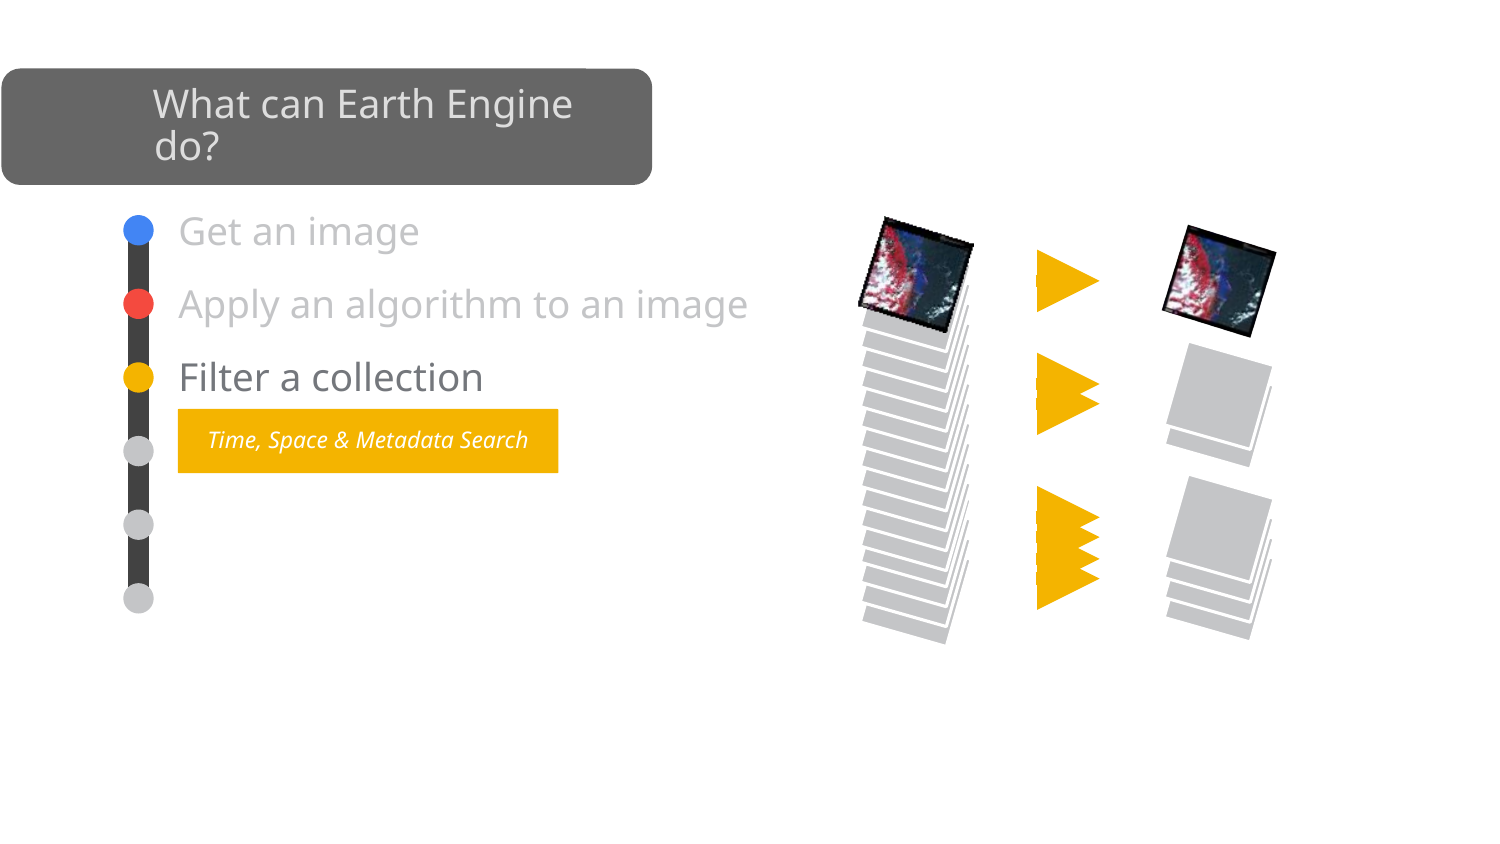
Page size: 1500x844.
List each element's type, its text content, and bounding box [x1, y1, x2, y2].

text_box [1164, 384, 1275, 470]
list Filter a collection [172, 359, 784, 406]
text_box [1164, 537, 1275, 623]
text_box What can Earth Engine do? [1, 68, 653, 185]
list Apply an algorithm to an image [172, 286, 784, 333]
text_box [1164, 473, 1275, 583]
text_box [123, 510, 134, 540]
text_box [143, 436, 154, 466]
text_box Time, Space & Metadata Search [177, 408, 559, 474]
picture [1162, 225, 1276, 337]
text_box [123, 436, 134, 466]
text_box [857, 216, 975, 647]
text_box [1164, 340, 1275, 450]
list Get an image [172, 213, 584, 260]
text_box [145, 290, 154, 318]
text_box [1164, 517, 1275, 603]
text_box [123, 583, 154, 614]
text_box [123, 215, 154, 245]
text_box [143, 363, 154, 392]
text_box [143, 510, 154, 540]
text_box [123, 289, 133, 318]
text_box [1164, 557, 1275, 643]
text_box [123, 363, 134, 392]
